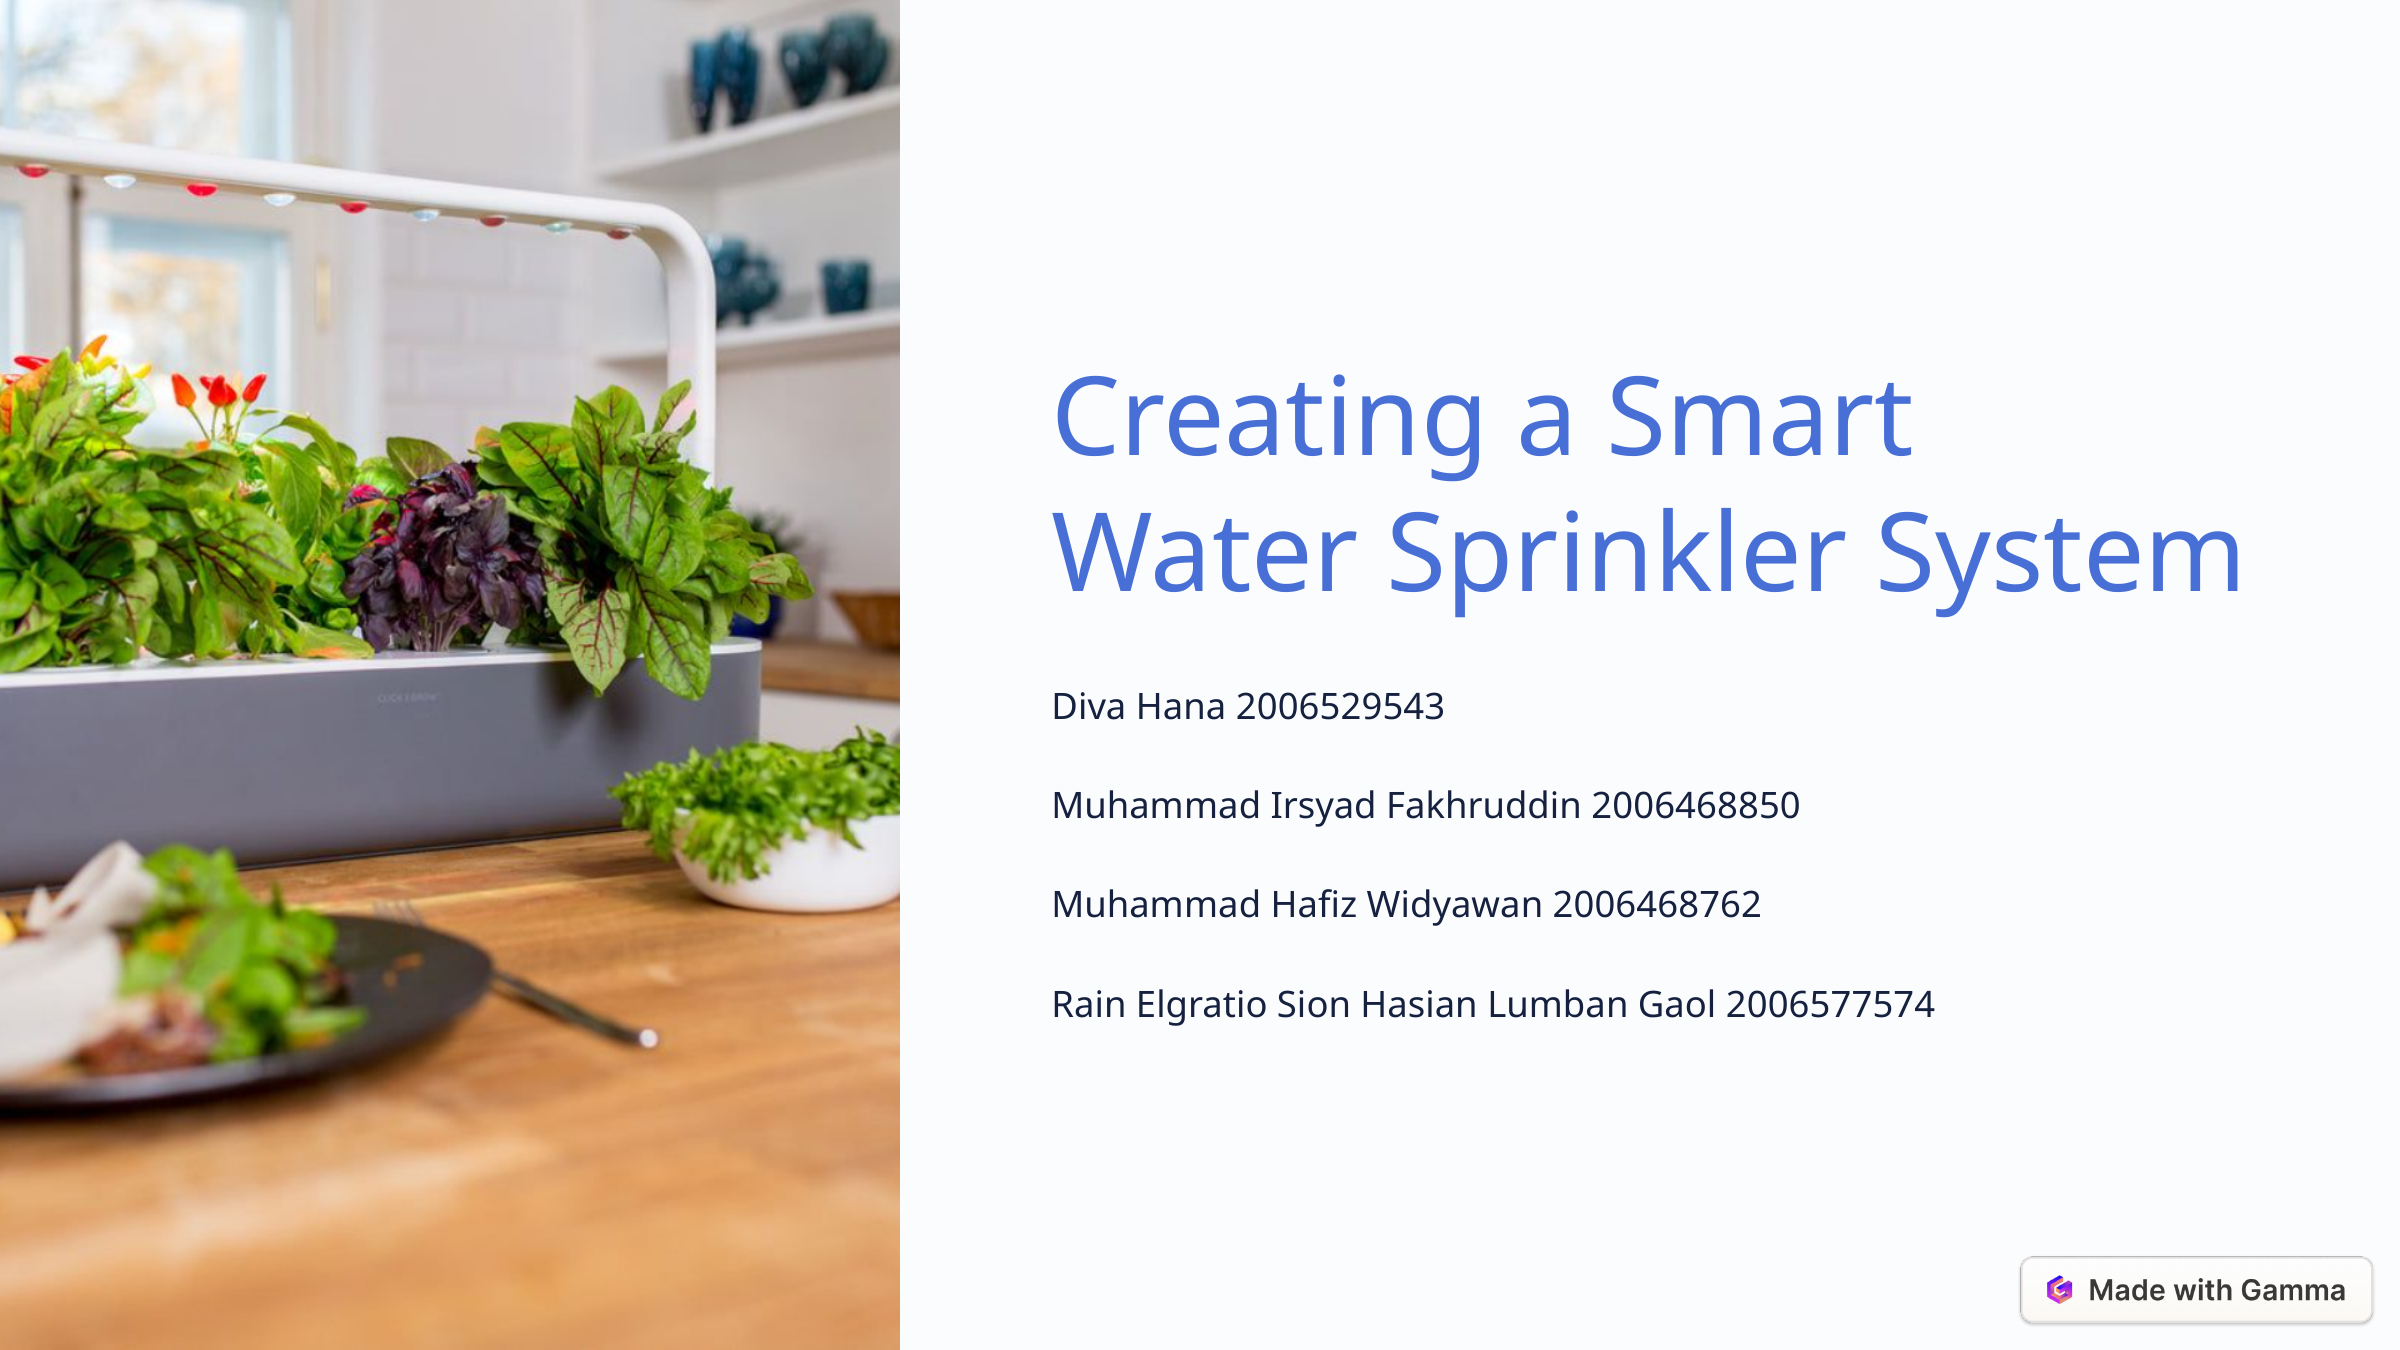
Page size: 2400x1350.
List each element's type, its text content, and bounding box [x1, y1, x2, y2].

picture [2008, 1244, 2385, 1335]
text_box [900, 0, 2400, 1350]
text_box Diva Hana 2006529543 [1036, 660, 2264, 720]
text_box Creating a Smart Water Sprinkler System [1036, 332, 2264, 607]
text_box Rain Elgratio Sion Hasian Lumban Gaol 2006577574 [1036, 958, 2264, 1018]
text_box Muhammad Irsyad Fakhruddin 2006468850 [1036, 760, 2264, 819]
picture [0, 0, 900, 1350]
text_box Muhammad Hafiz Widyawan 2006468762 [1036, 859, 2264, 918]
